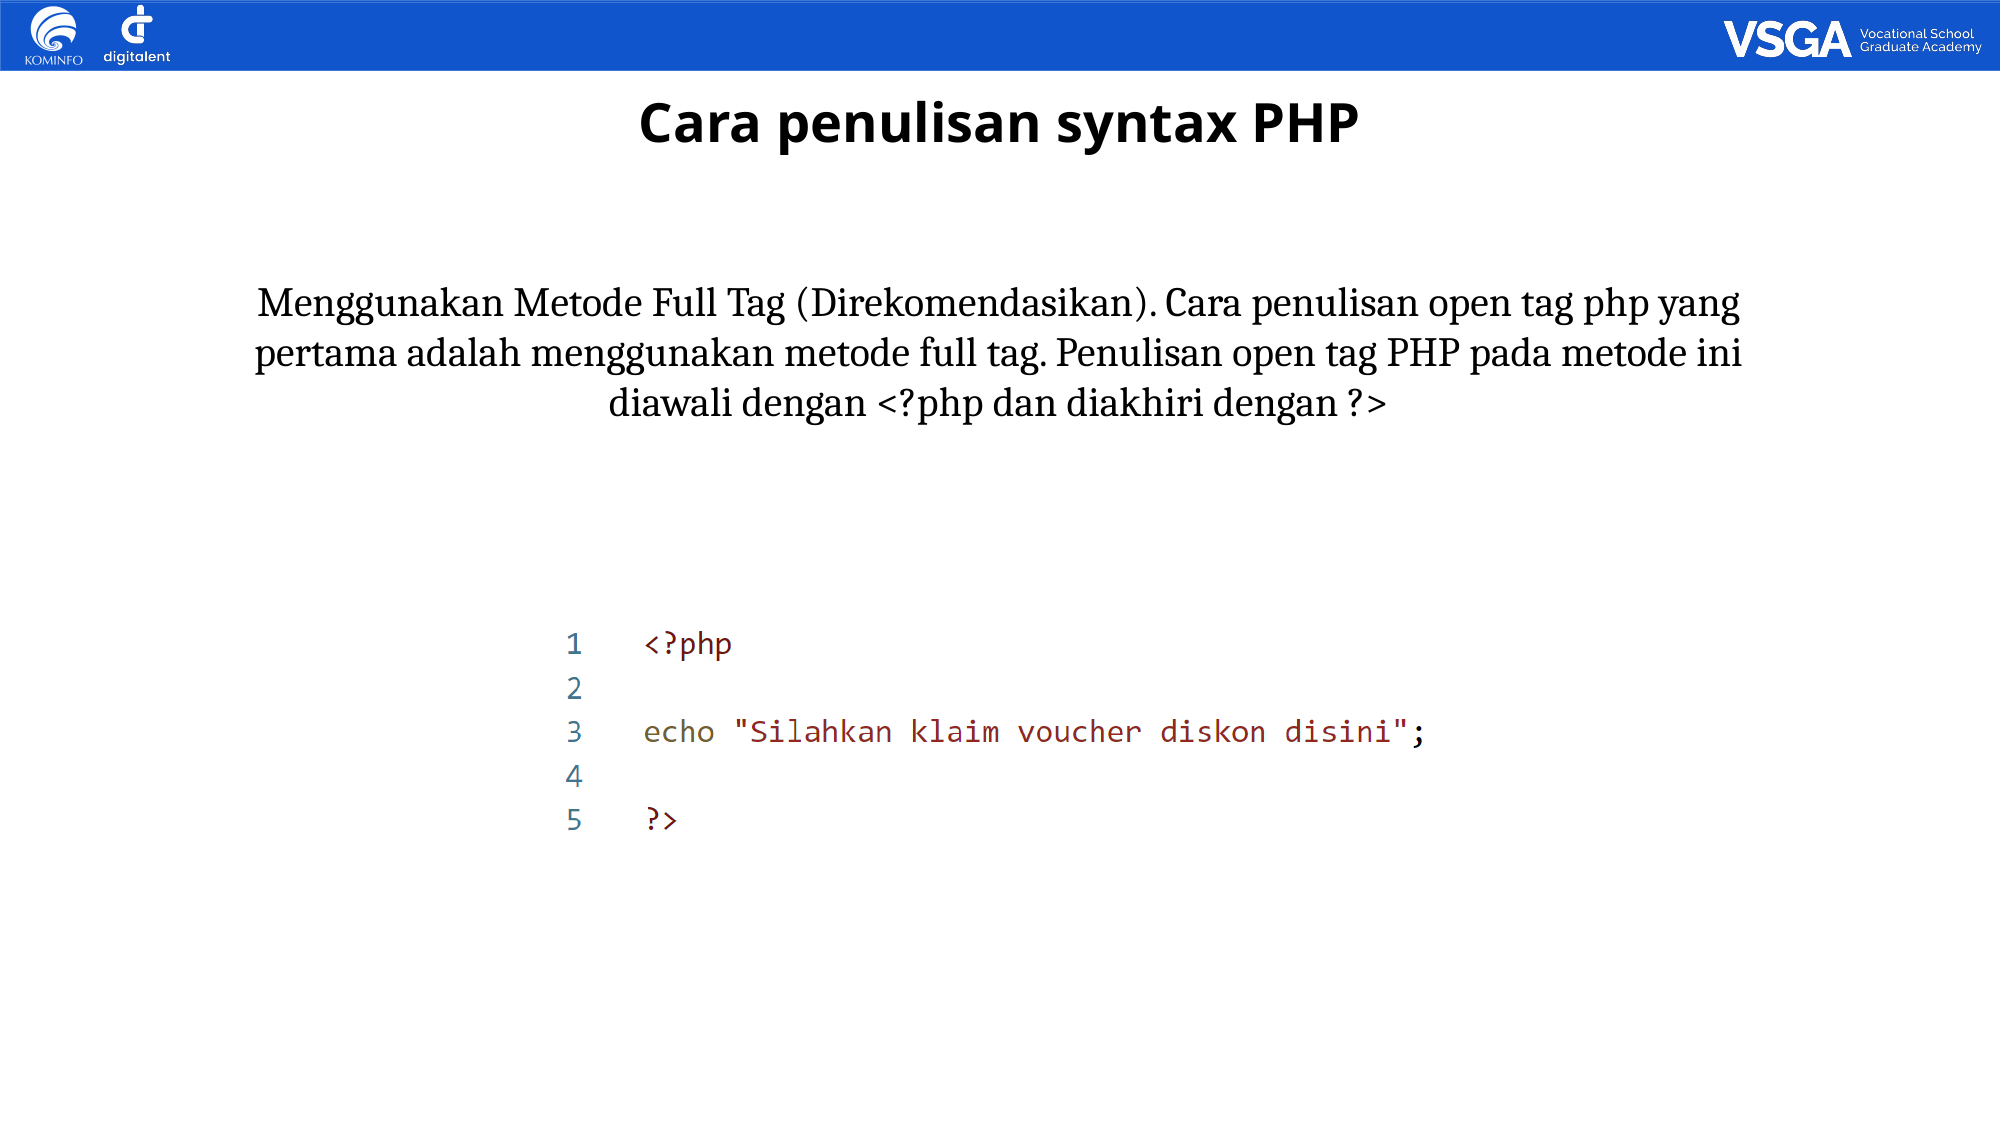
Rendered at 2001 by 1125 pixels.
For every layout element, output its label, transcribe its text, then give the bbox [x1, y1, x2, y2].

picture [12, 0, 96, 78]
picture [100, 0, 175, 69]
text_box Menggunakan Metode Full Tag (Direkomendasikan). Cara penulisan open tag php yang pertama adalah menggunakan metode full tag. Penulisan open tag PHP pada metode ini diawali dengan <?php dan diakhiri dengan ?> [173, 259, 1824, 440]
text_box [0, 2, 7, 71]
text_box [178, 2, 1701, 71]
picture [1703, 0, 2001, 113]
picture [549, 619, 1450, 850]
text_box Cara penulisan syntax PHP [109, 92, 1891, 162]
